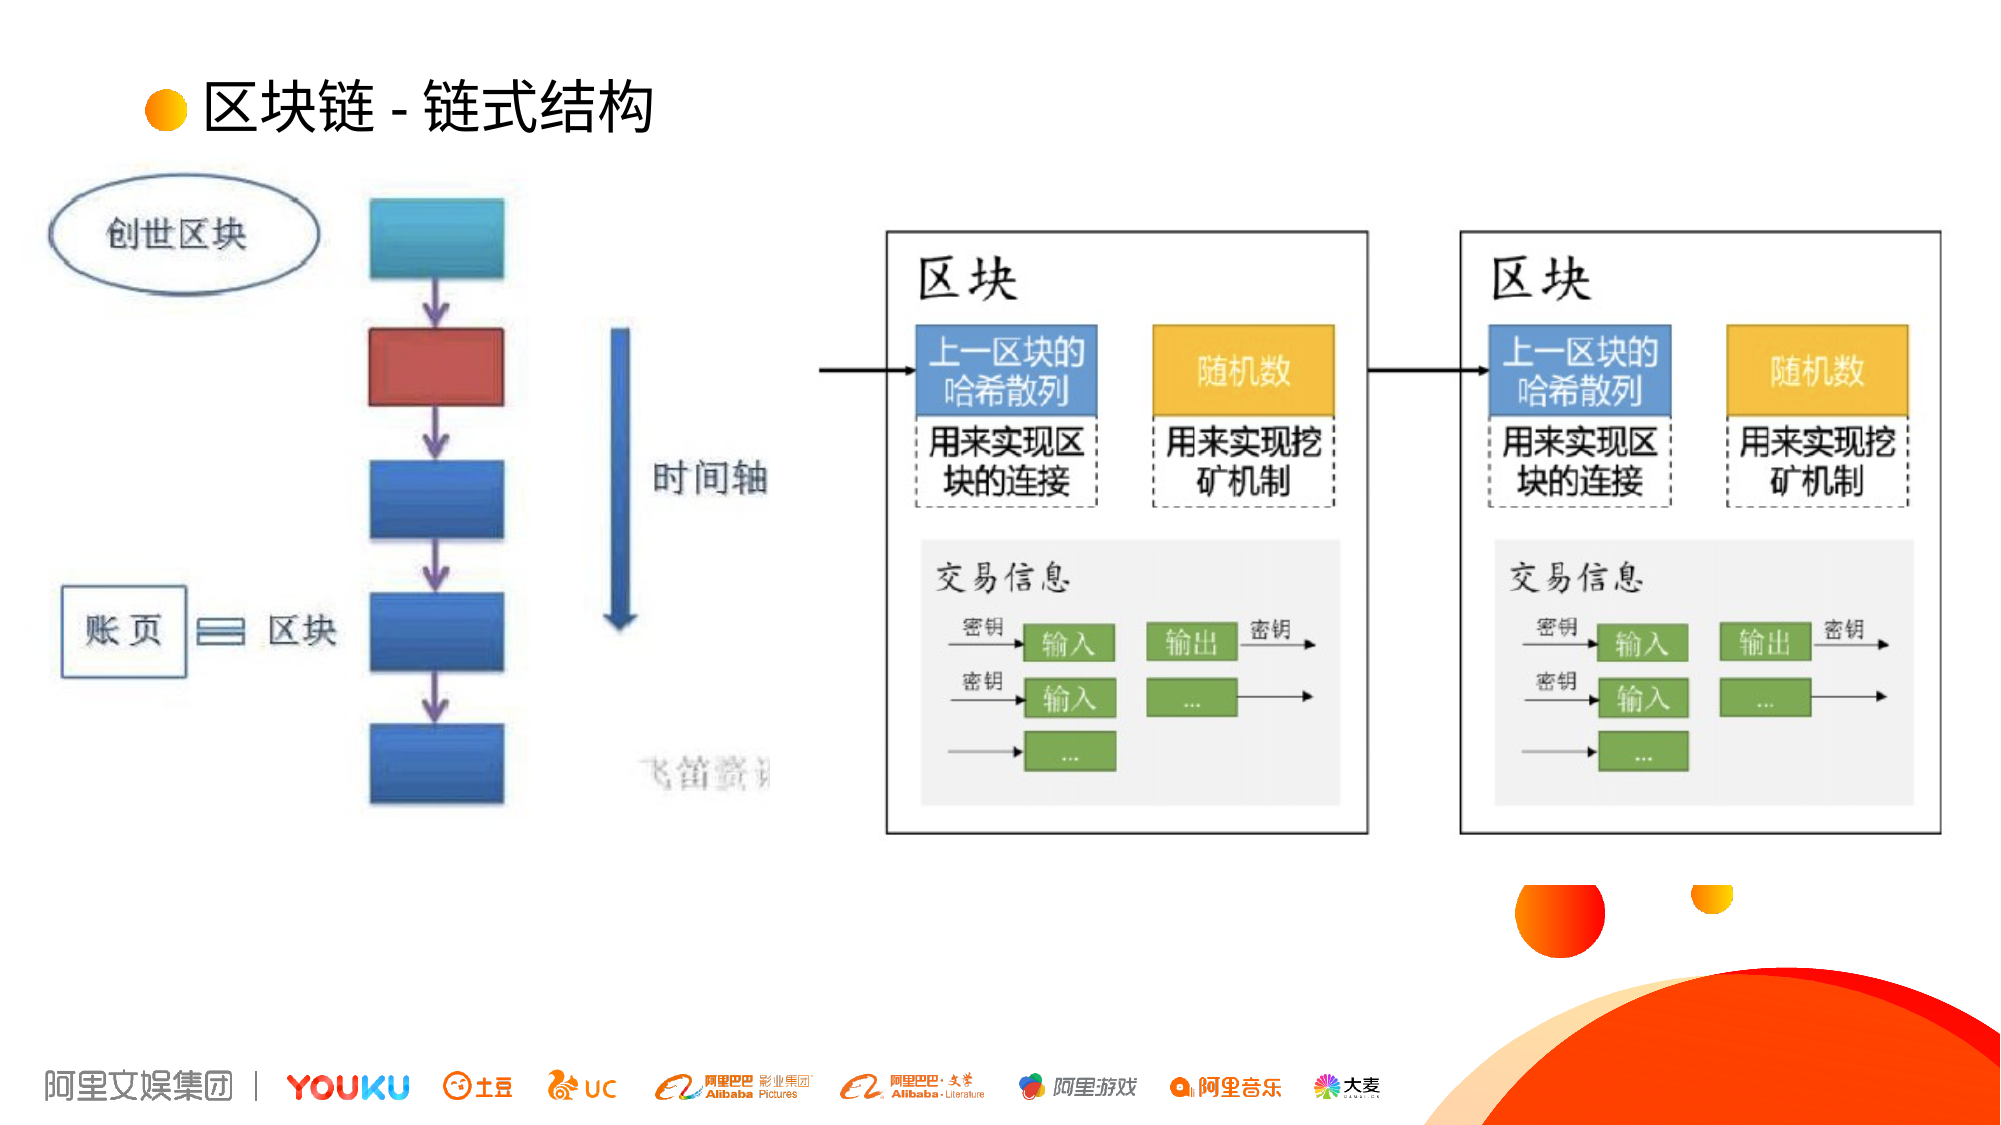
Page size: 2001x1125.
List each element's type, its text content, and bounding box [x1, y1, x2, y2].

picture [655, 1074, 813, 1100]
picture [287, 1075, 409, 1100]
picture [548, 1069, 616, 1100]
picture [1019, 1073, 1137, 1100]
title 区块链-链式结构 [186, 59, 1863, 159]
picture [840, 1072, 984, 1099]
picture [770, 198, 2000, 958]
picture [45, 1069, 232, 1101]
picture [1170, 1077, 1281, 1097]
picture [443, 1071, 512, 1100]
picture [145, 89, 186, 131]
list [0, 158, 947, 847]
picture [1314, 1074, 1380, 1099]
